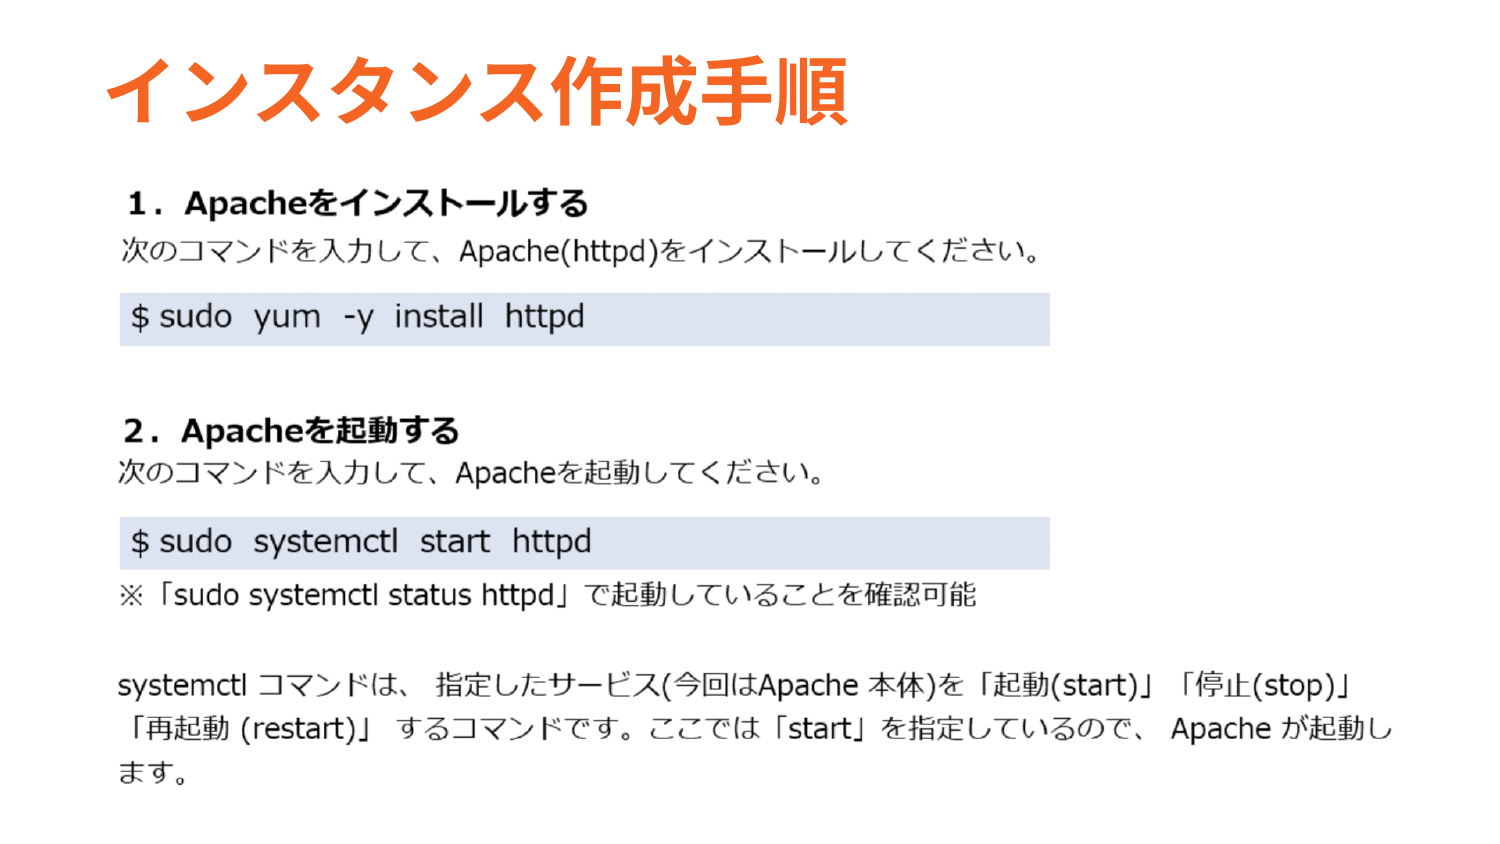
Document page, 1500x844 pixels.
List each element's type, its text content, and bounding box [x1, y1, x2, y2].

picture [99, 167, 1398, 807]
title インスタンス作成手順 [87, 29, 1077, 156]
